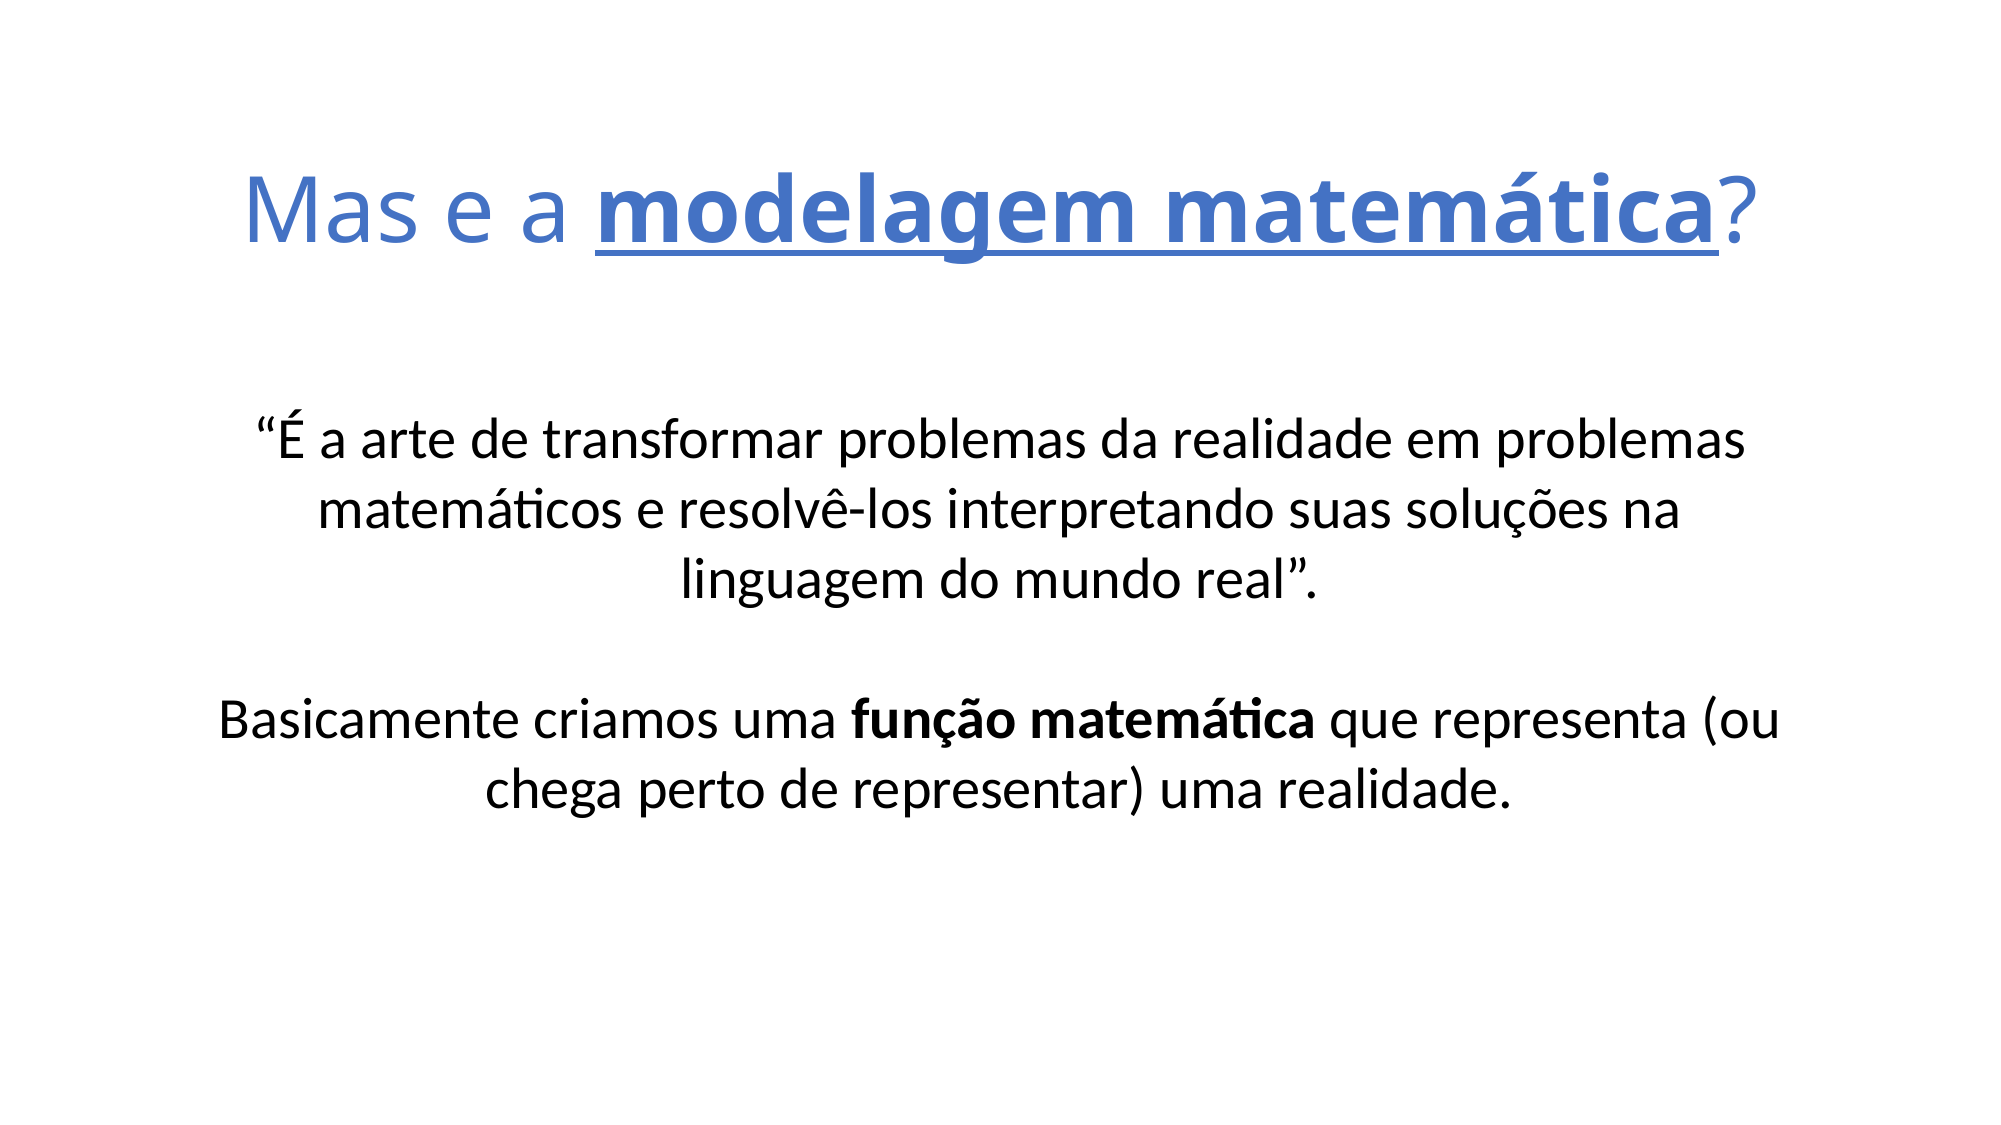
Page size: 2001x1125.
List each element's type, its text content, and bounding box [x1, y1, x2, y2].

title Mas e a modelagem matemática? [137, 104, 1863, 323]
text_box “É a arte de transformar problemas da realidade em problemas matemáticos e resolvê-los interpretando suas soluções na linguagem do mundo real”. Basicamente criamos uma função matemática que representa (ou chega perto de representar) uma realidade. [193, 392, 1807, 828]
